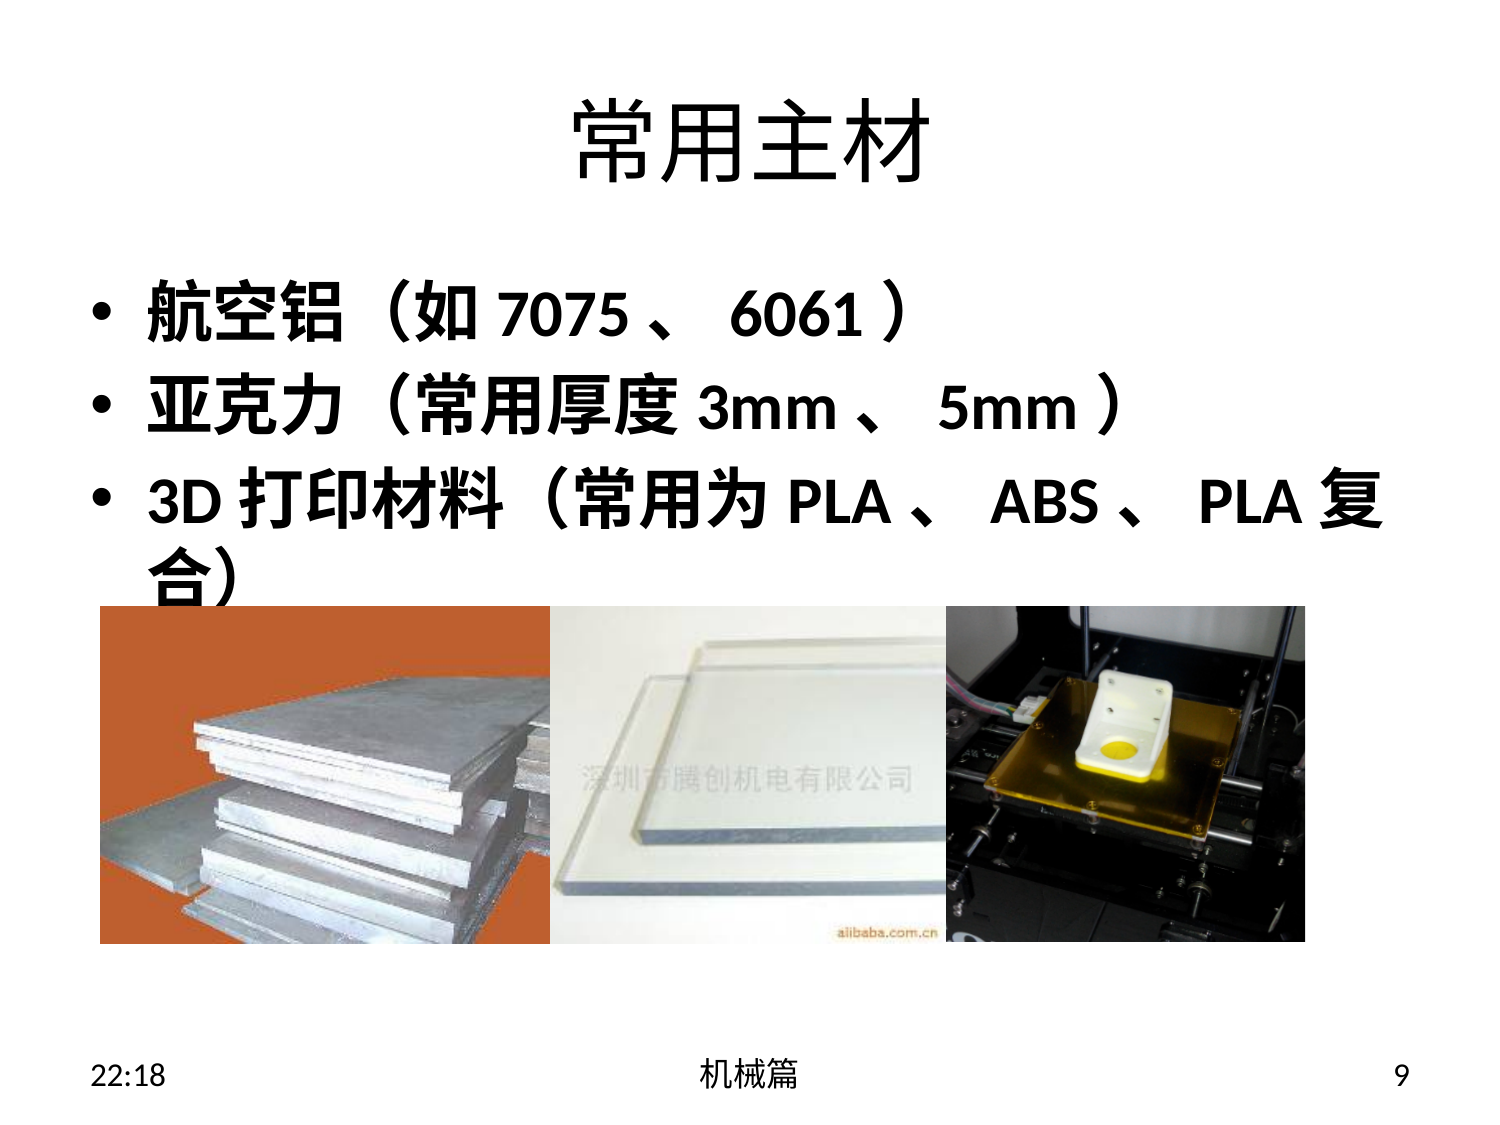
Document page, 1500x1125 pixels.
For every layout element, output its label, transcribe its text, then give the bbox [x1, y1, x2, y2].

title 常用主材 [75, 45, 1425, 233]
slide_number 9 [1074, 1042, 1425, 1103]
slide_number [75, 1042, 425, 1103]
footer 机械篇 [512, 1042, 988, 1103]
picture [100, 606, 1306, 945]
list 航空铝（如7075、6061） 亚克力（常用厚度3mm、5mm） 3D打印材料（常用为PLA、ABS、PLA复合） [75, 262, 1425, 1005]
